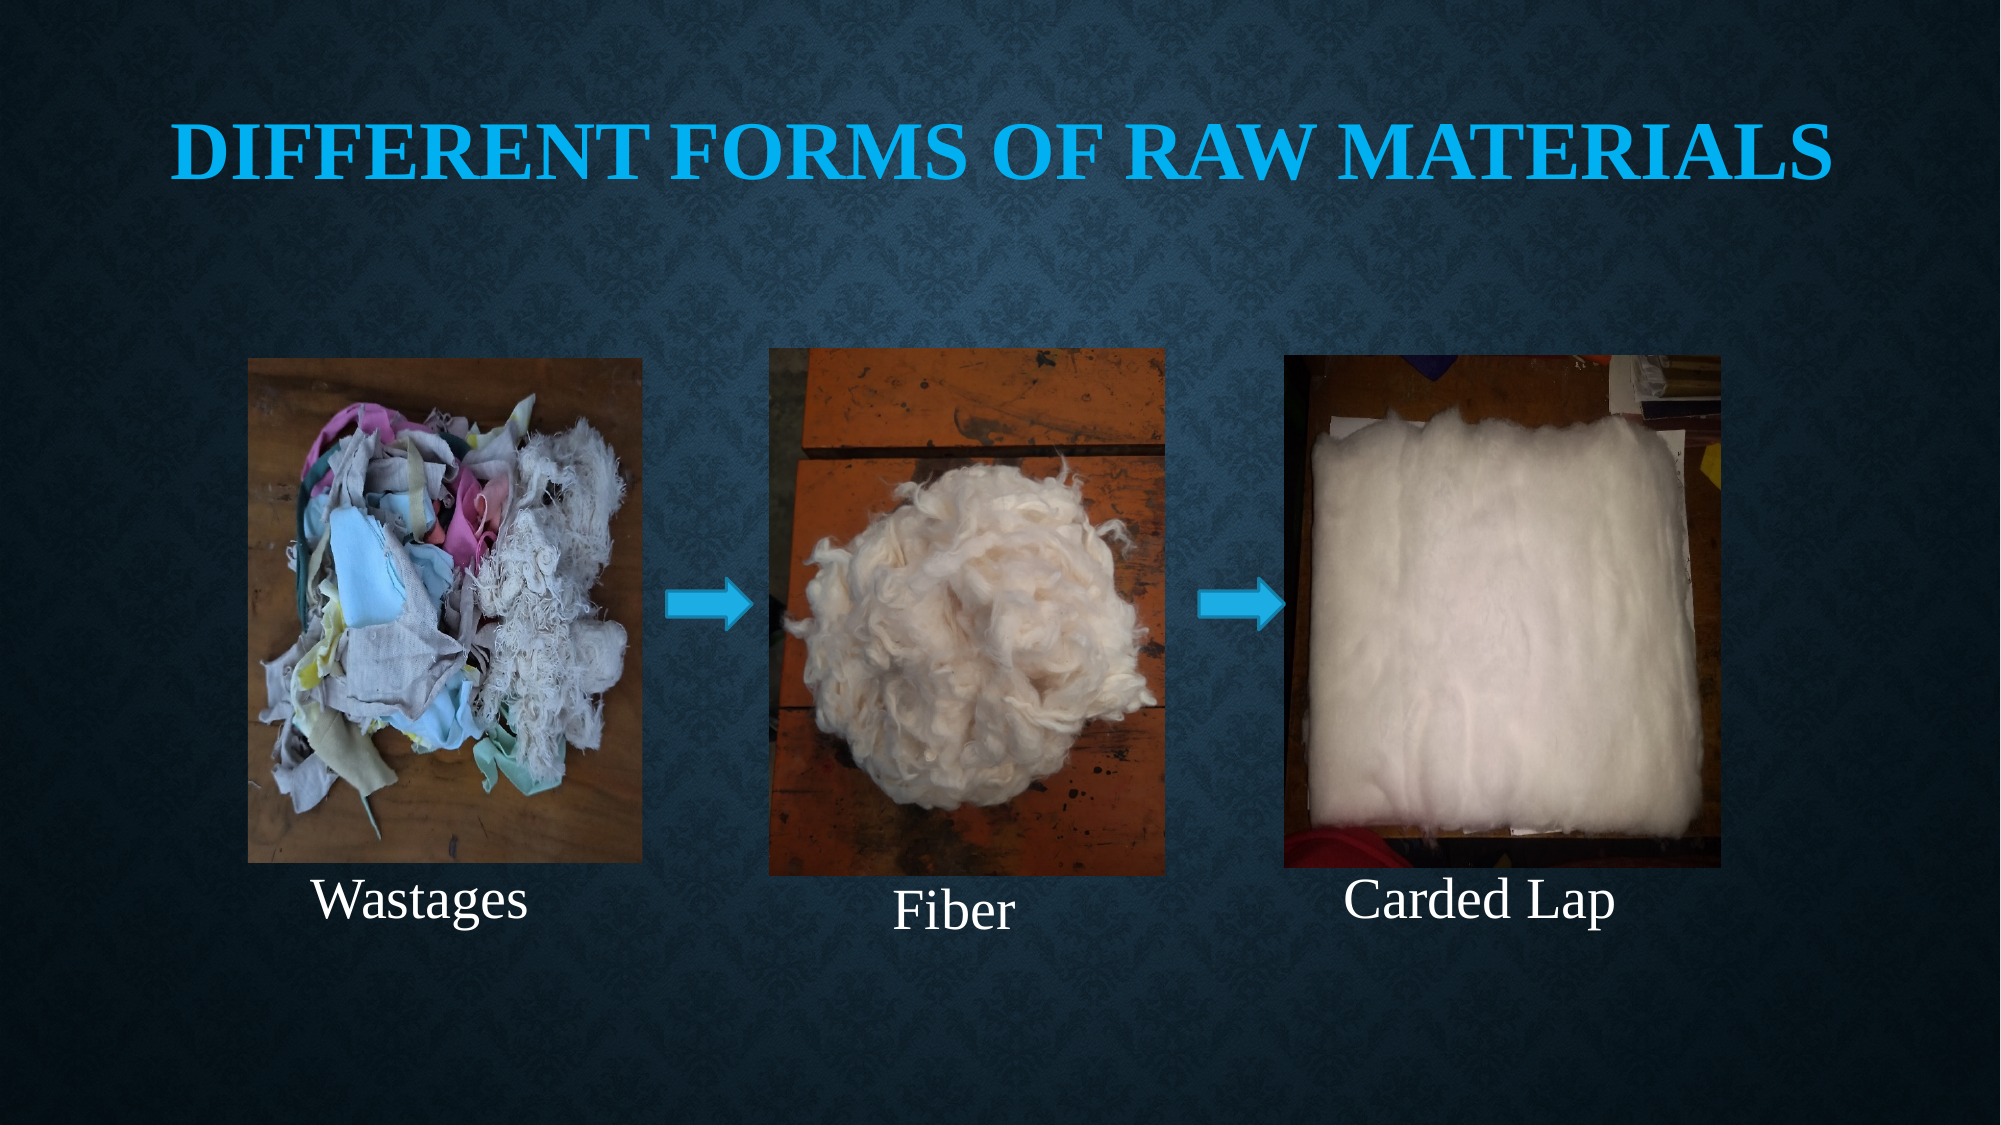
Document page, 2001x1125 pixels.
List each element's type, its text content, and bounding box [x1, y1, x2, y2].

text_box Wastages [296, 885, 545, 938]
text_box [665, 576, 754, 632]
title Different forms of Raw materials [154, 43, 1853, 261]
picture [768, 347, 1165, 876]
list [247, 358, 643, 871]
text_box [1197, 576, 1277, 632]
picture [1284, 354, 1722, 869]
text_box Carded Lap [1328, 881, 1632, 938]
text_box Fiber [877, 888, 1031, 949]
